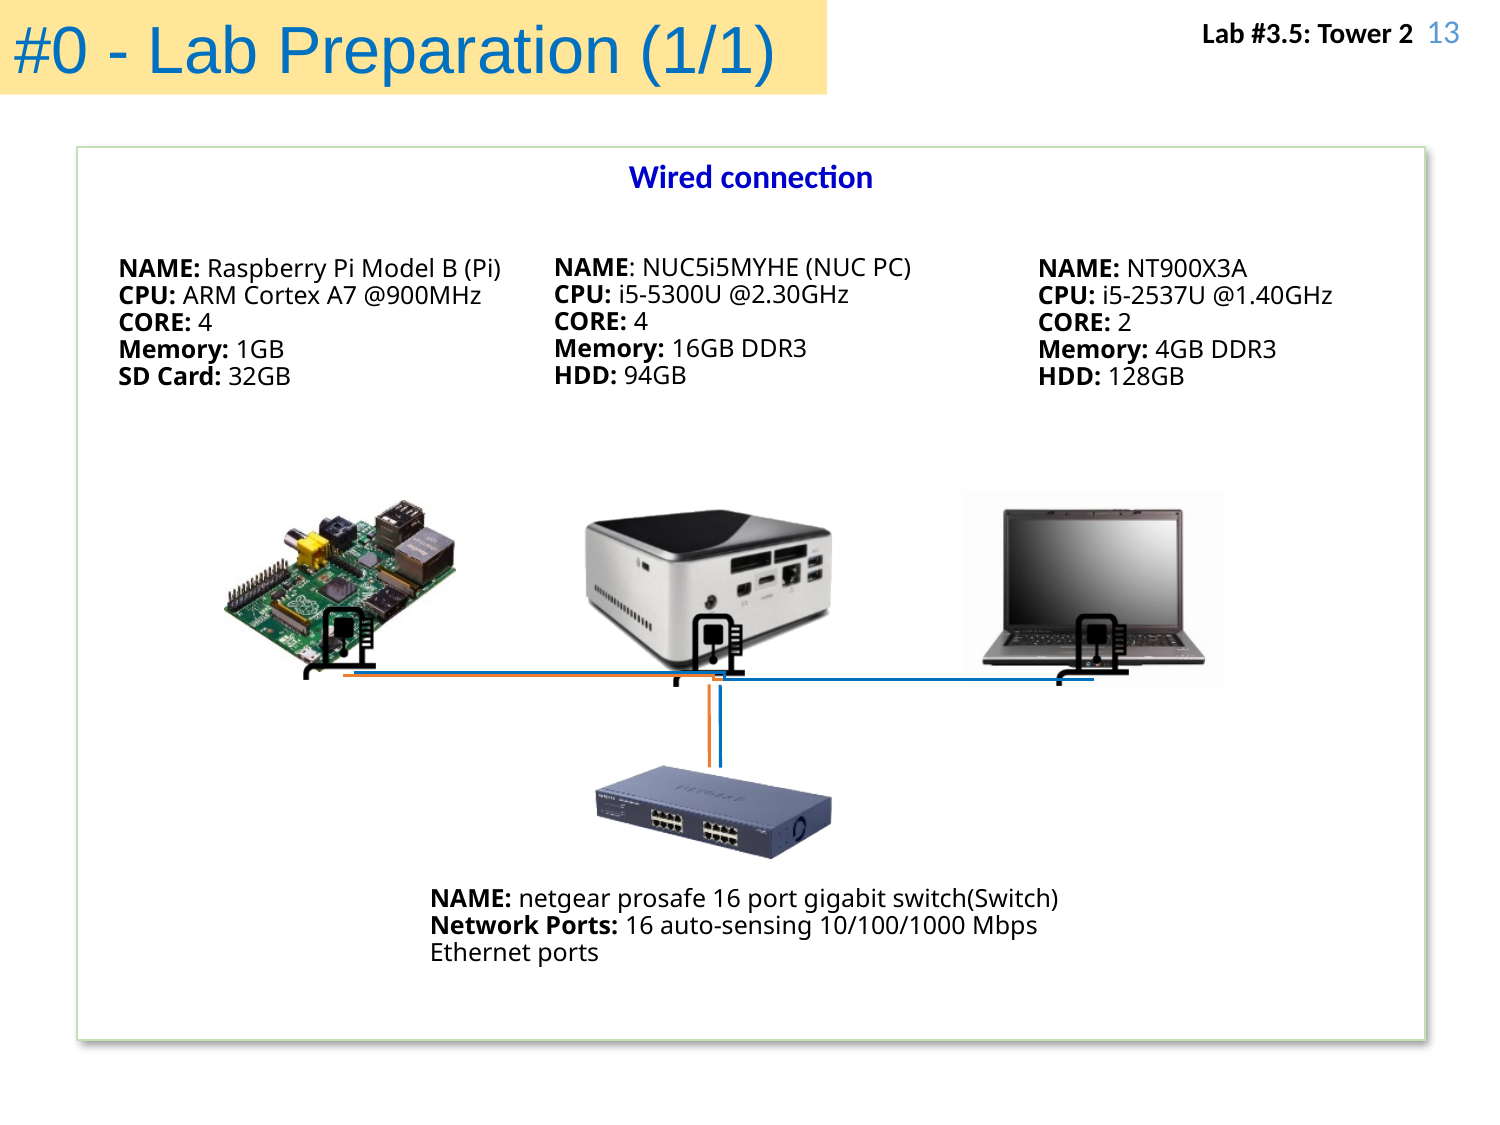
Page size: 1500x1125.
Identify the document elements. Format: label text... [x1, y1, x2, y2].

text_box NAME: NT900X3A CPU: i5-2537U @1.40GHz CORE: 2 Memory: 4GB DDR3 HDD: 128GB [1022, 256, 1422, 418]
text_box NAME: netgear prosafe 16 port gigabit switch(Switch) Network Ports: 16 auto-sensing 10/100/1000 Mbps Ethernet ports [414, 874, 1122, 1036]
text_box Wired connection [76, 146, 1426, 1041]
text_box #0 - Lab Preparation (1/1) [0, 0, 827, 95]
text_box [223, 490, 1224, 870]
title NAME: NUC5i5MYHE (NUC PC) CPU: i5-5300U @2.30GHz CORE: 4 Memory: 16GB DDR3 HDD: 94GB [539, 256, 938, 418]
text_box NAME: Raspberry Pi Model B (Pi) CPU: ARM Cortex A7 @900MHz CORE: 4 Memory: 1GB SD Card: 32GB [103, 257, 565, 420]
